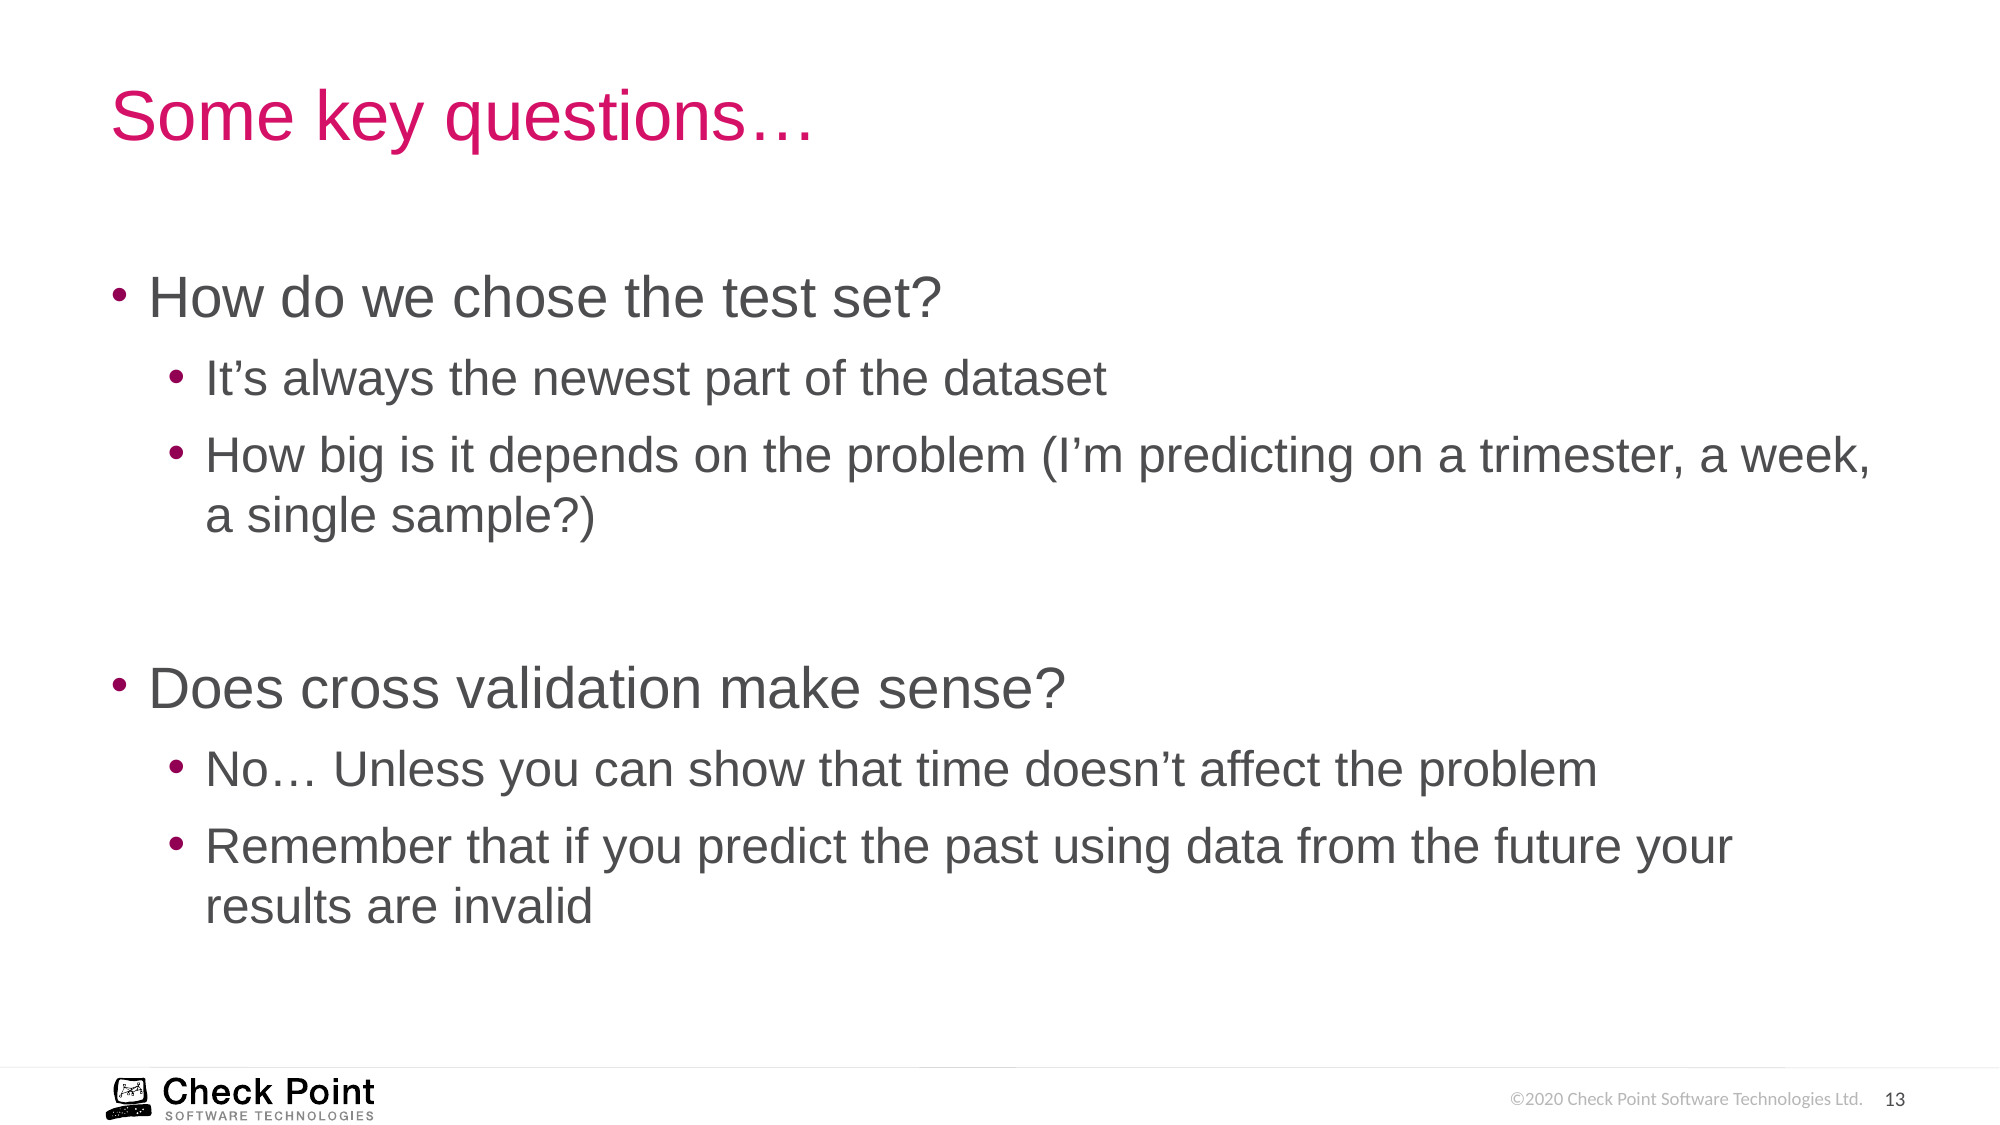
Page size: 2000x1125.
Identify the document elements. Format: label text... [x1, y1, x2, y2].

title Some key questions… [95, 75, 1904, 226]
list How do we chose the test set? It’s always the newest part of the dataset How big is it depends on the problem (I’m predicting on a trimester, a week, a single sample?) Does cross validation make sense? No… Unless you can show that time doesn’t affect the problem Remember that if you predict the past using data from the future your results are invalid [95, 251, 1904, 1034]
